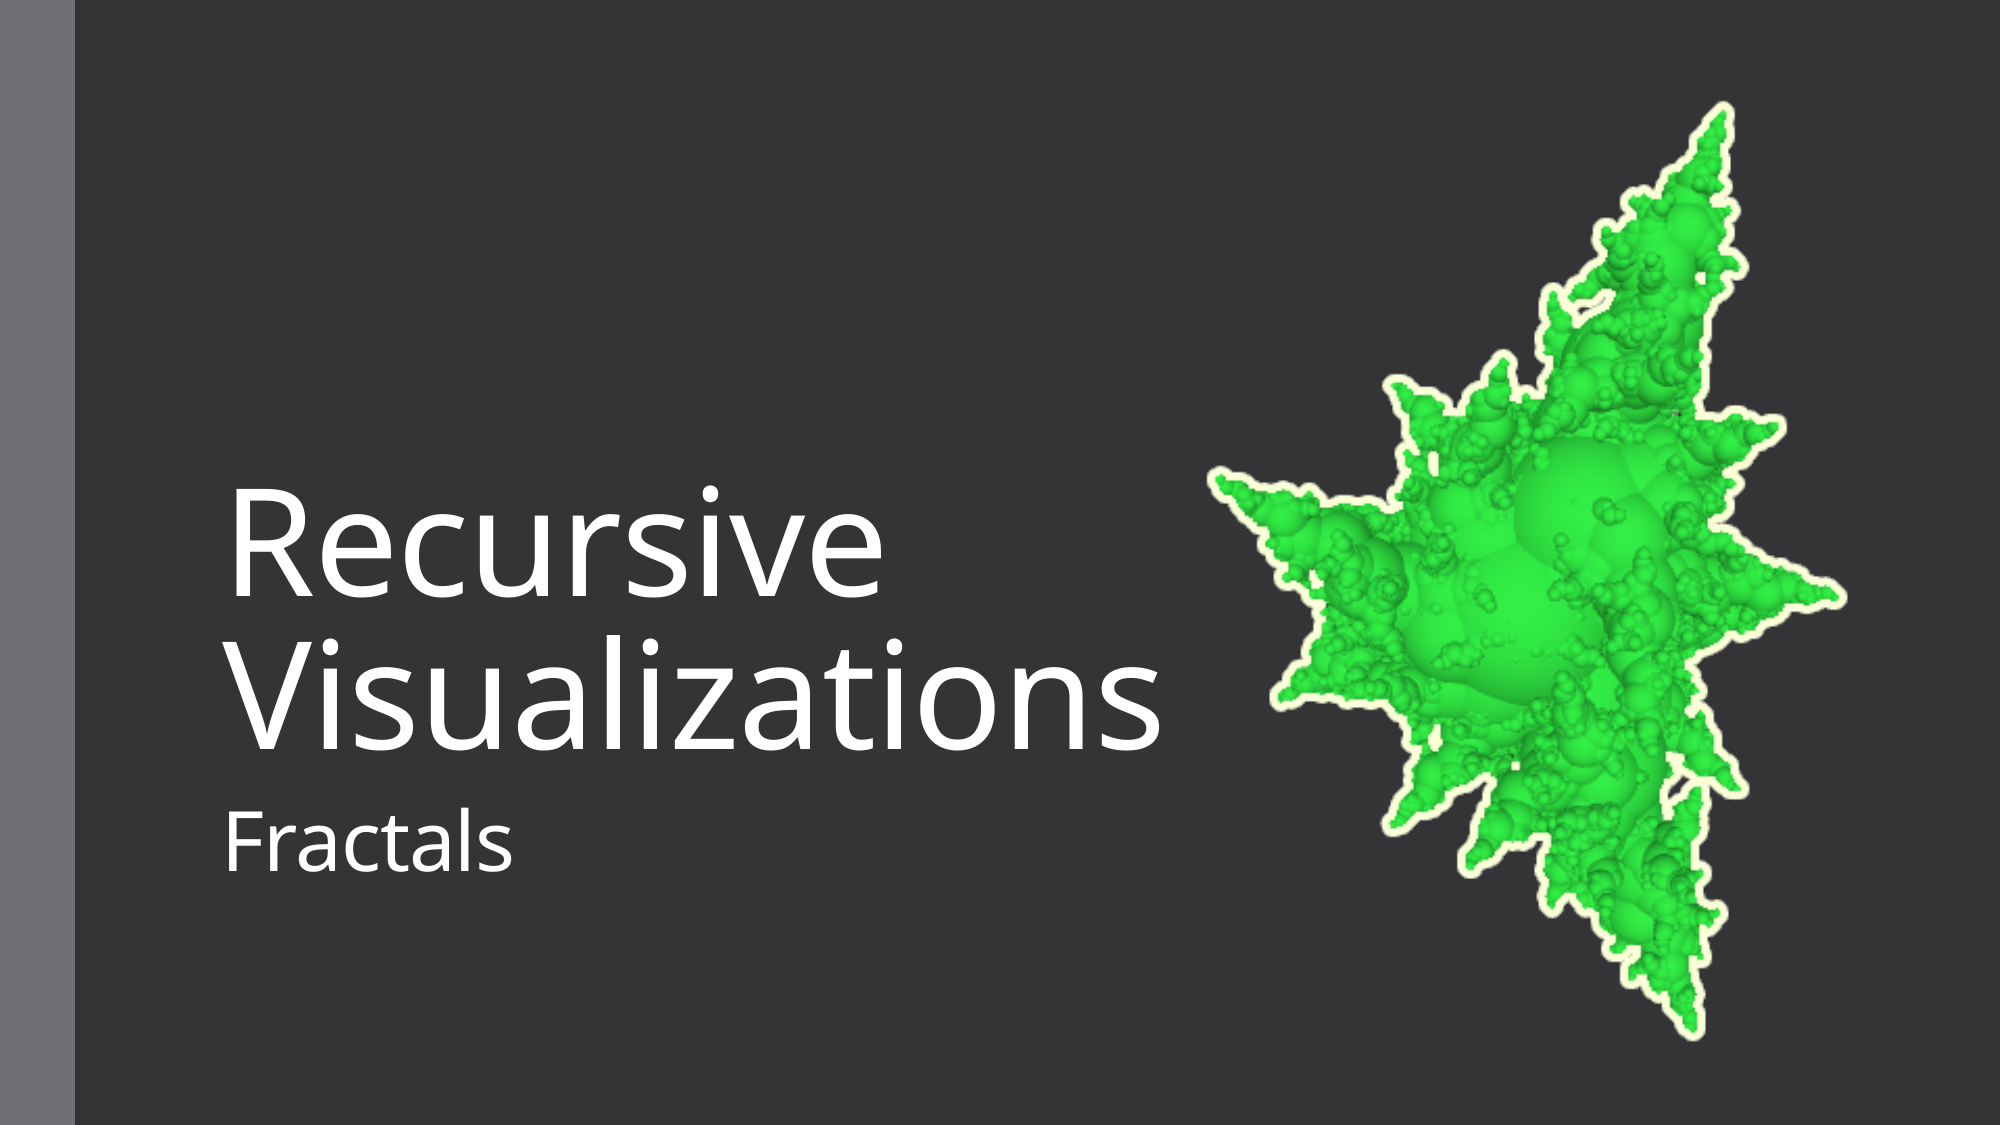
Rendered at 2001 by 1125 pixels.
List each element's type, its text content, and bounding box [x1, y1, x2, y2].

title Recursive Visualizations [206, 124, 994, 678]
picture [1001, 83, 2000, 1125]
text_box Fractals [206, 678, 994, 897]
